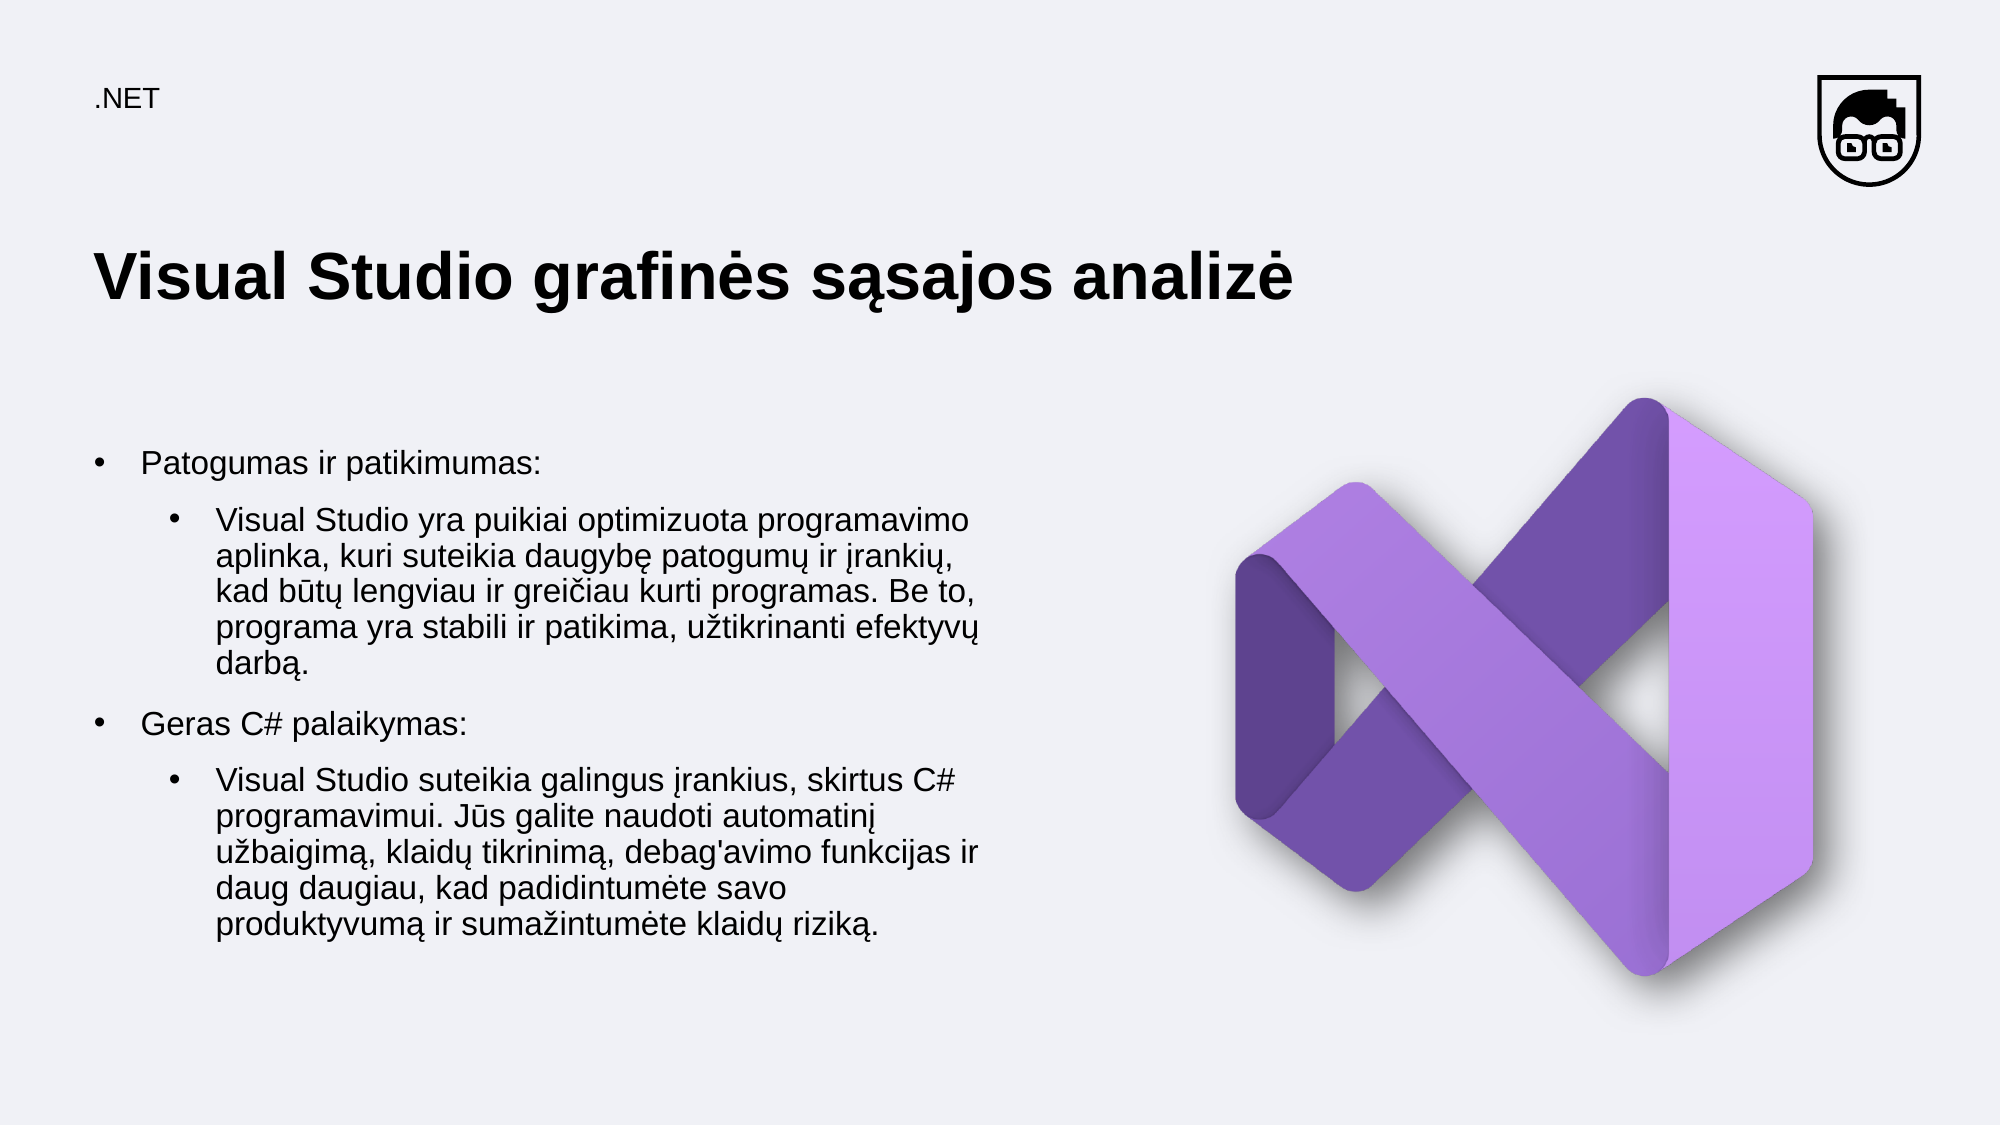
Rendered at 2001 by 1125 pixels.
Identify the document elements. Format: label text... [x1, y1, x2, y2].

title Visual Studio grafinės sąsajos analizė [78, 224, 1852, 439]
list Patogumas ir patikimumas: Visual Studio yra puikiai optimizuota programavimo aplinka, kuri suteikia daugybę patogumų ir įrankių, kad būtų lengviau ir greičiau kurti programas. Be to, programa yra stabili ir patikima, užtikrinanti efektyvų darbą. Geras C# palaikymas: Visual Studio suteikia galingus įrankius, skirtus C# programavimui. Jūs galite naudoti automatinį užbaigimą, klaidų tikrinimą, debag'avimo funkcijas ir daug daugiau, kad padidintumėte savo produktyvumą ir sumažintumėte klaidų riziką. [78, 437, 1021, 1085]
list .NET [78, 75, 1001, 151]
picture [1208, 370, 1841, 1003]
